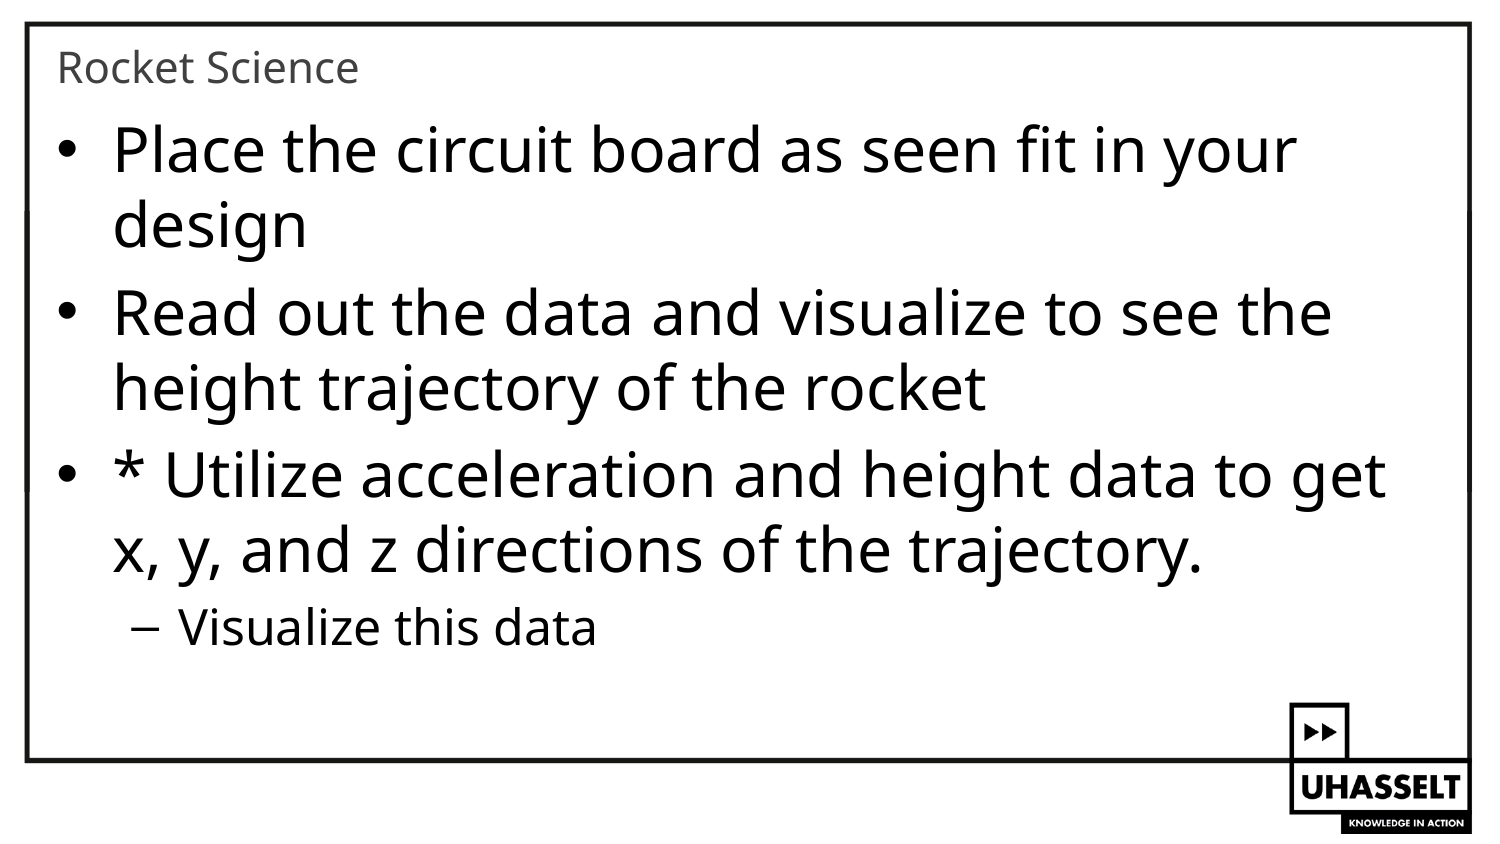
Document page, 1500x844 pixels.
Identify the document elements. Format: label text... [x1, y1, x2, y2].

list Place the circuit board as seen fit in your design Read out the data and visualize to see the height trajectory of the rocket * Utilize acceleration and height data to get x, y, and z directions of the trajectory. Visualize this data [41, 102, 1459, 750]
title Rocket Science [41, 32, 1459, 100]
picture [20, 20, 1476, 834]
